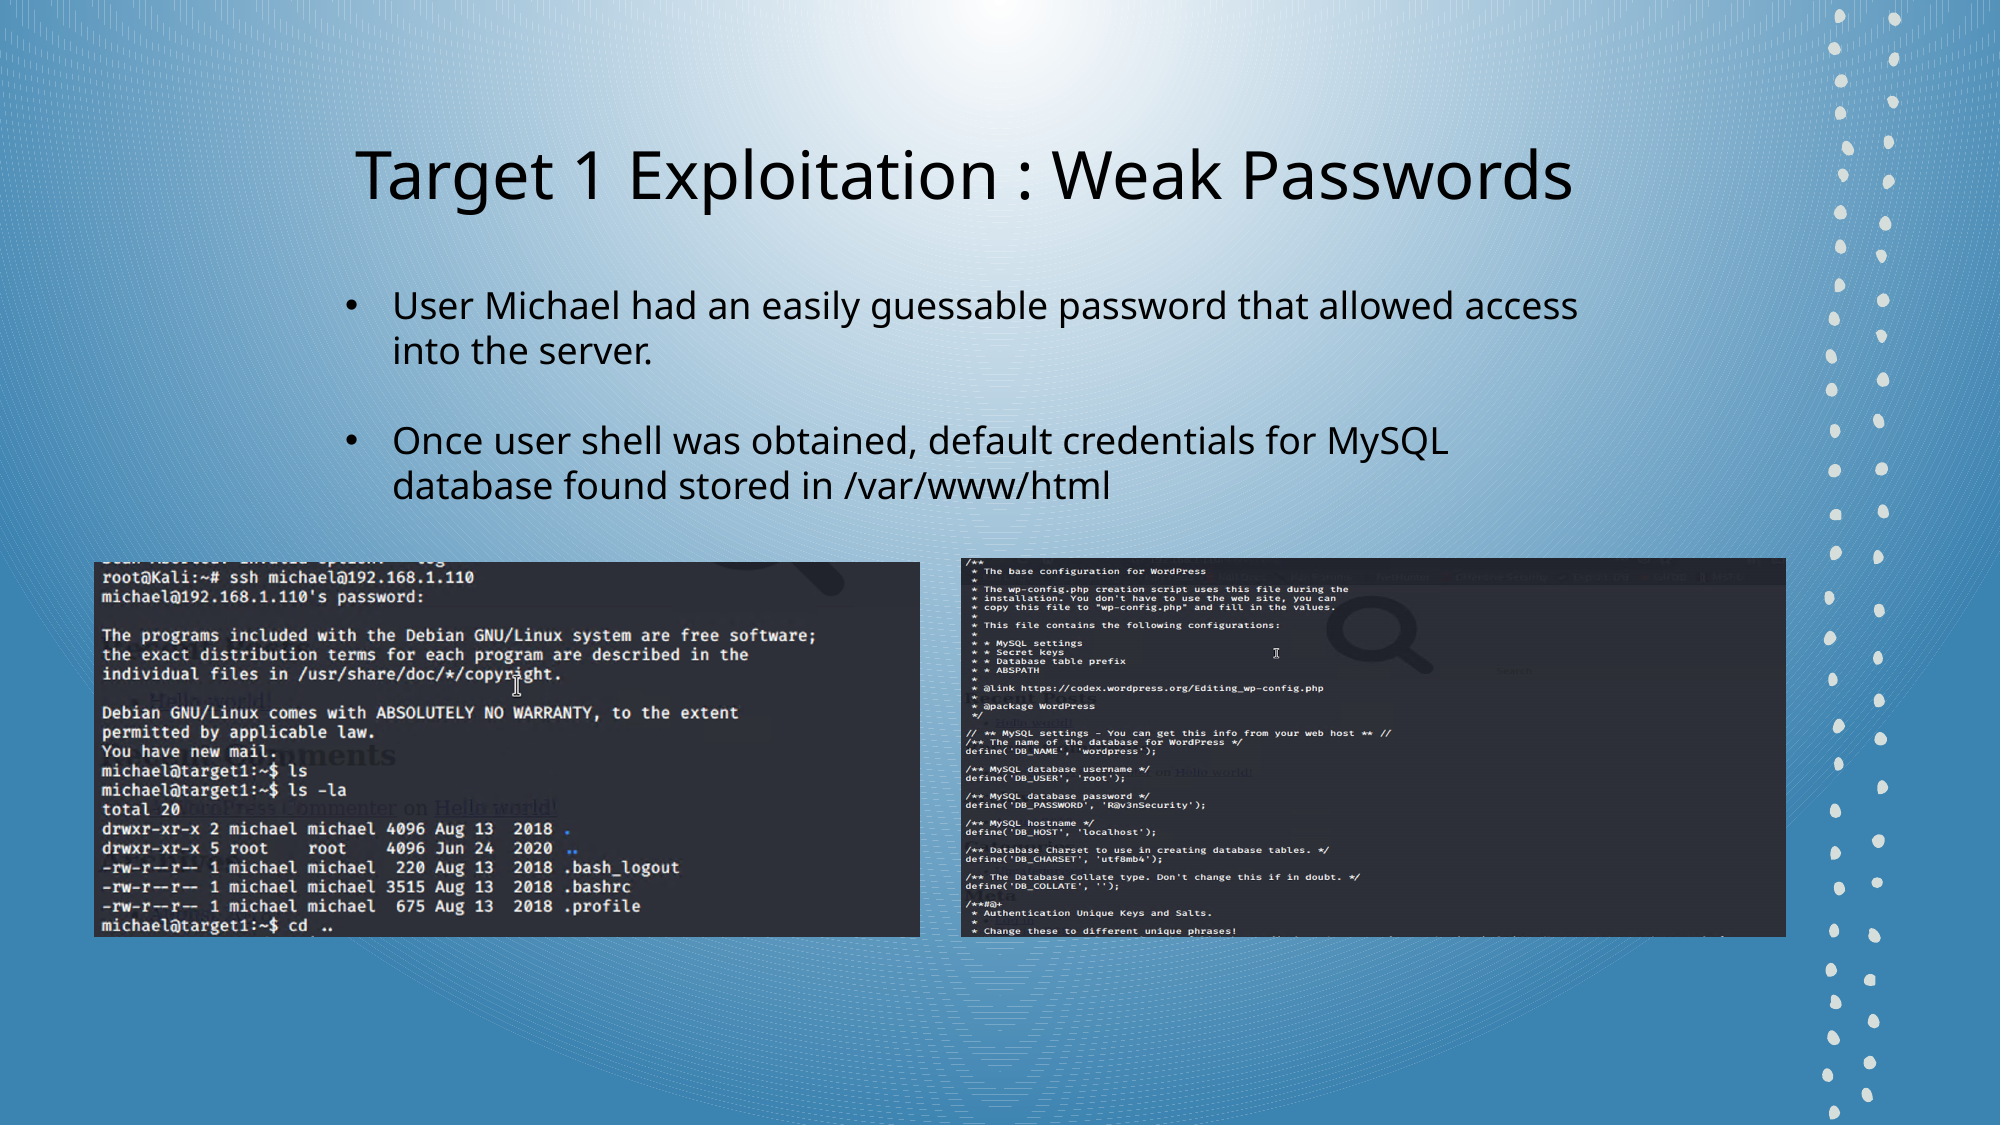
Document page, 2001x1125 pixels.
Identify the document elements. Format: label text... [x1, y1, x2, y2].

picture [94, 562, 920, 937]
title Target 1 Exploitation : Weak Passwords [175, 82, 1756, 263]
text_box User Michael had an easily guessable password that allowed access into the server. Once user shell was obtained, default credentials for MySQL database found stored in /var/www/html [330, 274, 1606, 515]
picture [961, 558, 1786, 937]
